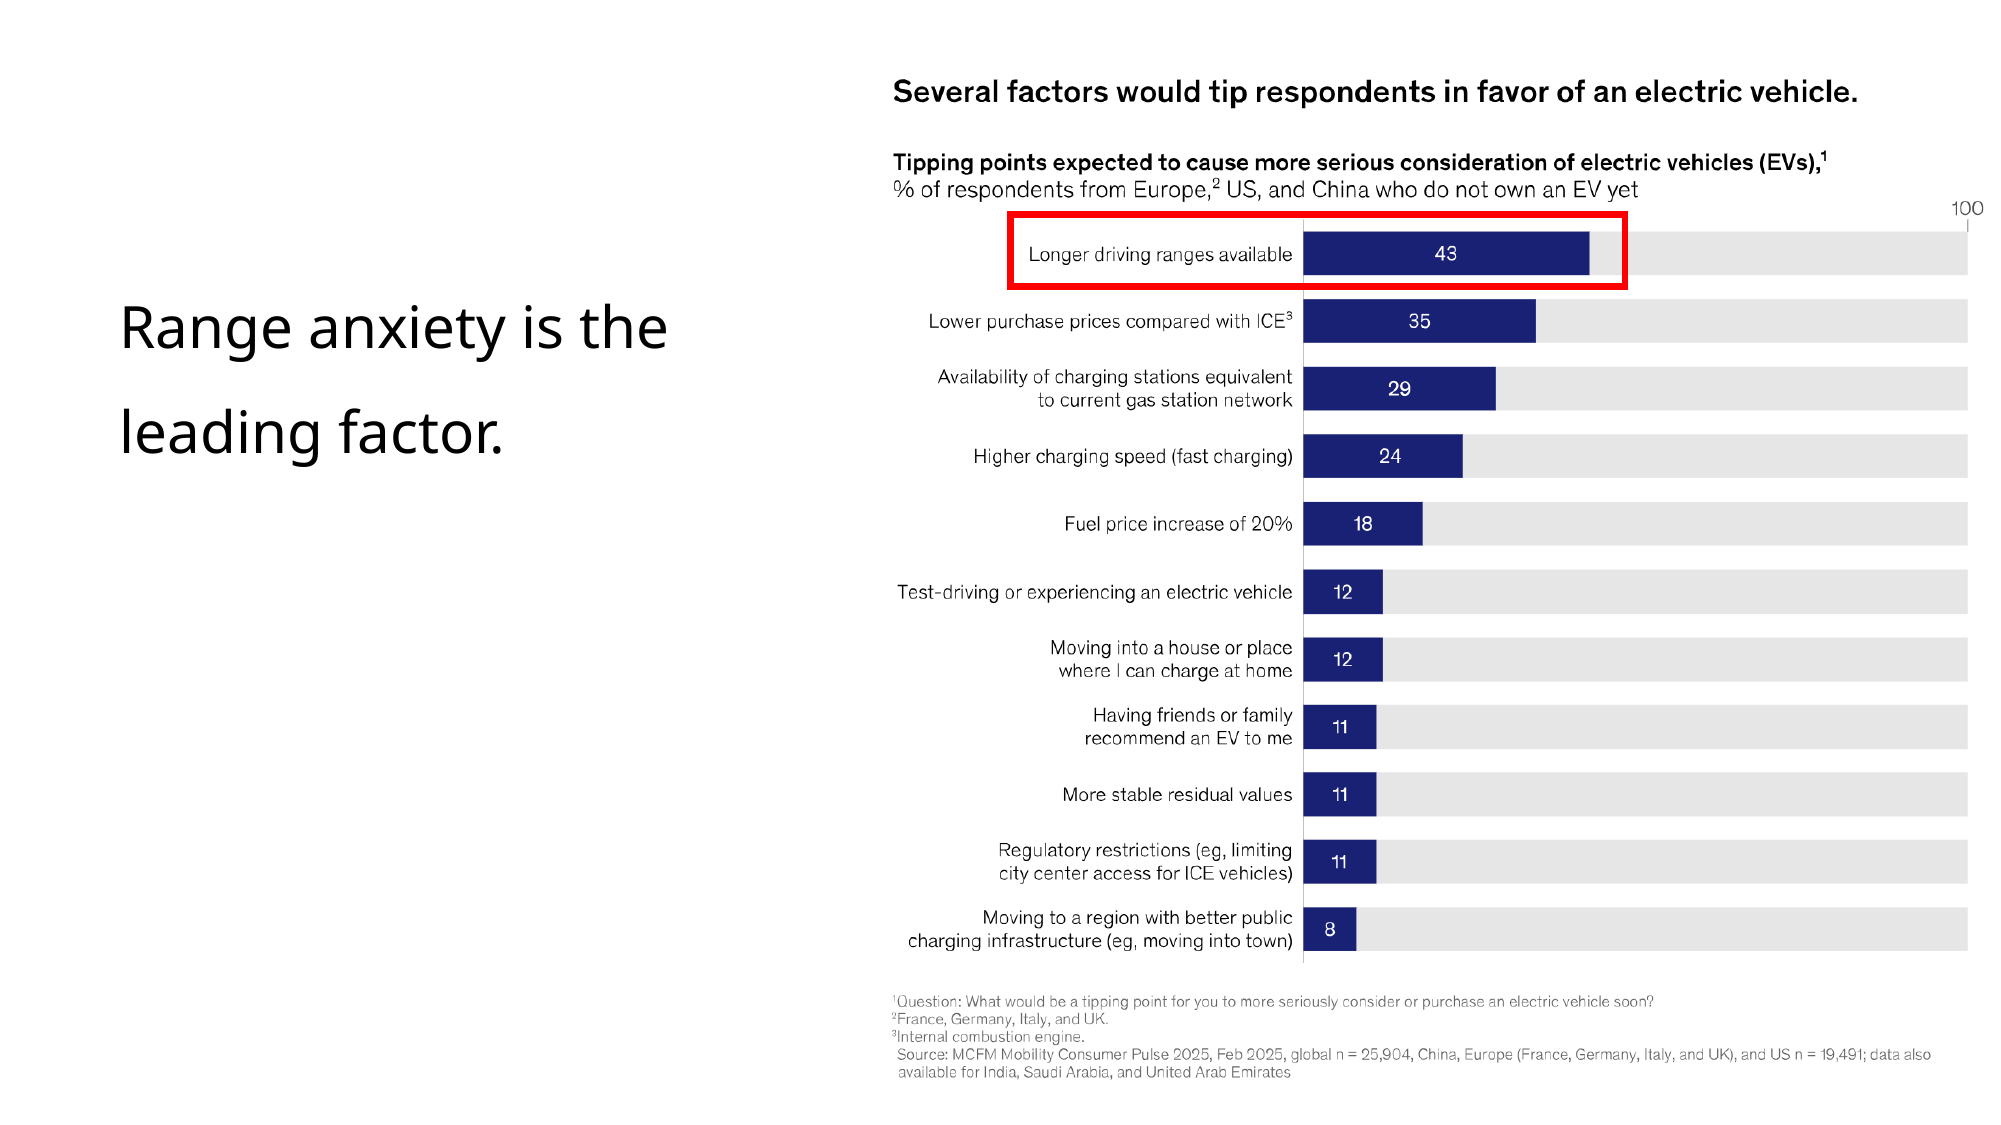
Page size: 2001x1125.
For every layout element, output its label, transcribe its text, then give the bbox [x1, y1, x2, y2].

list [866, 67, 2000, 1086]
text_box Range anxiety is the leading factor. [104, 247, 866, 962]
